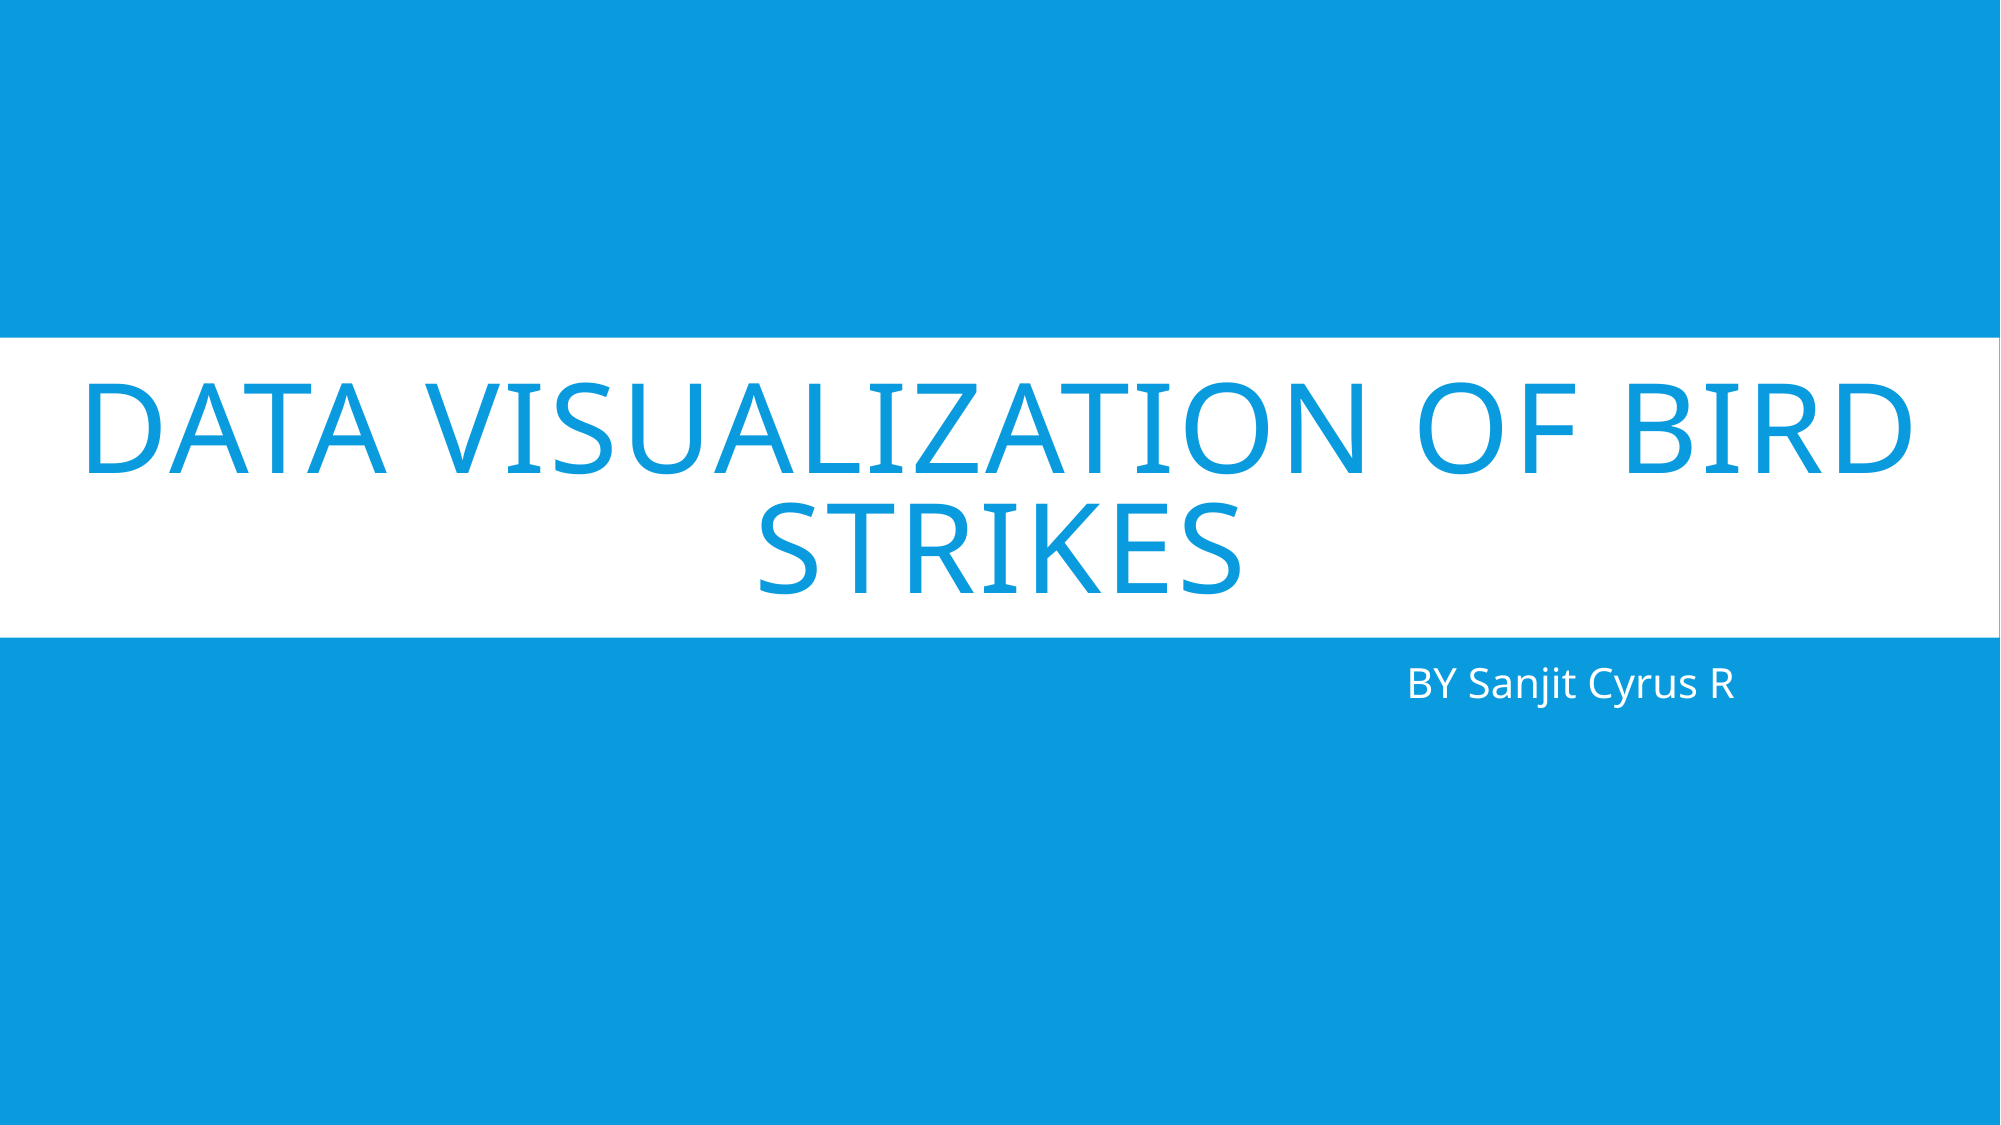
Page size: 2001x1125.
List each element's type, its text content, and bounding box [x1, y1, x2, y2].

subtitle BY Sanjit Cyrus R [249, 655, 1750, 871]
title Data Visualization of Bird Strikes [60, 355, 1942, 641]
